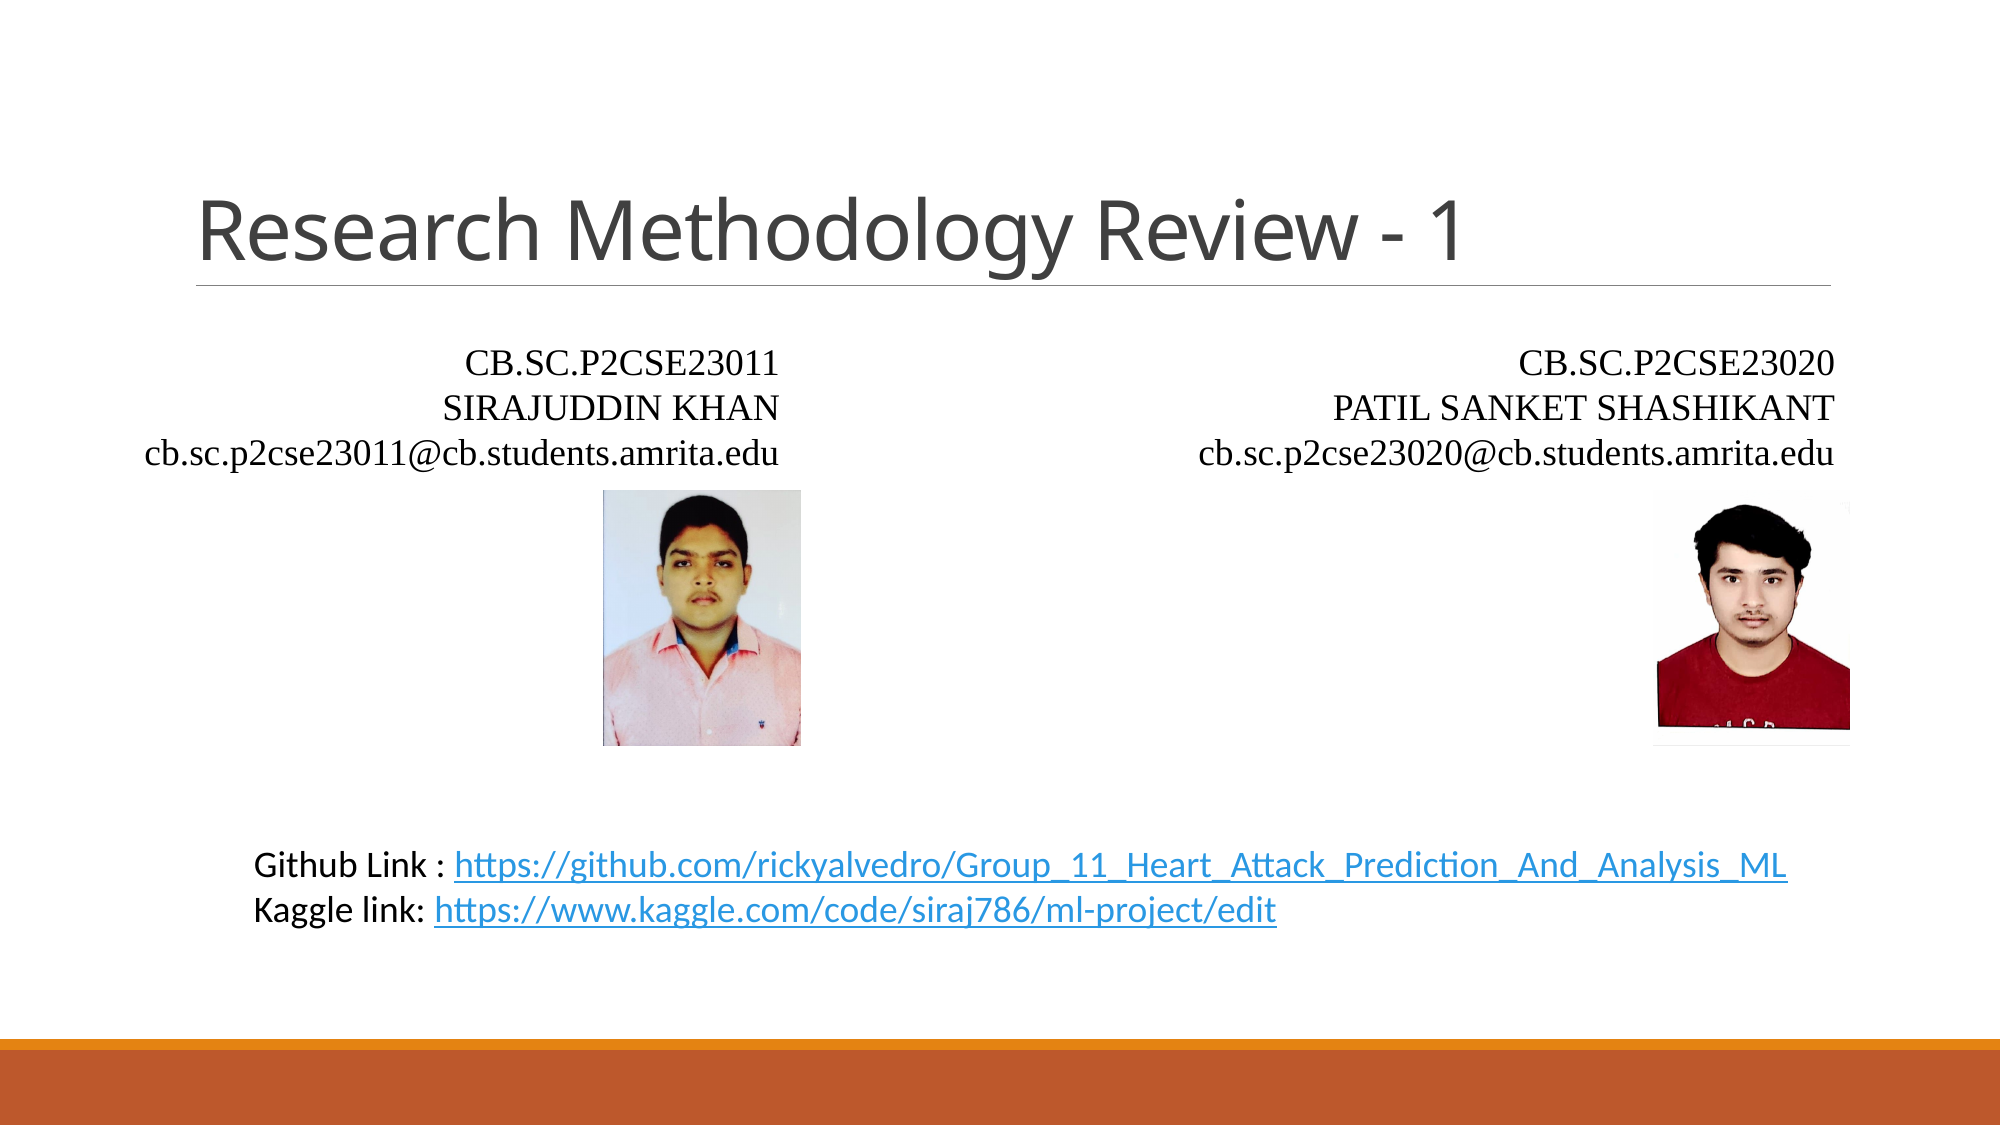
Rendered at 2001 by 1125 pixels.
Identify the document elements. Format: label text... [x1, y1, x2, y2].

picture [1652, 490, 1851, 747]
text_box CB.SC.P2CSE23011 SIRAJUDDIN KHAN cb.sc.p2cse23011@cb.students.amrita.edu [129, 330, 795, 571]
title Research Methodology Review - 1 [180, 47, 1830, 285]
text_box CB.SC.P2CSE23020 PATIL SANKET SHASHIKANT cb.sc.p2cse23020@cb.students.amrita.edu [795, 330, 1850, 571]
text_box Github Link : https://github.com/rickyalvedro/Group_11_Heart_Attack_Prediction_And_Analysis_ML Kaggle link: https://www.kaggle.com/code/siraj786/ml-project/edit [239, 833, 1931, 938]
picture [603, 490, 802, 747]
